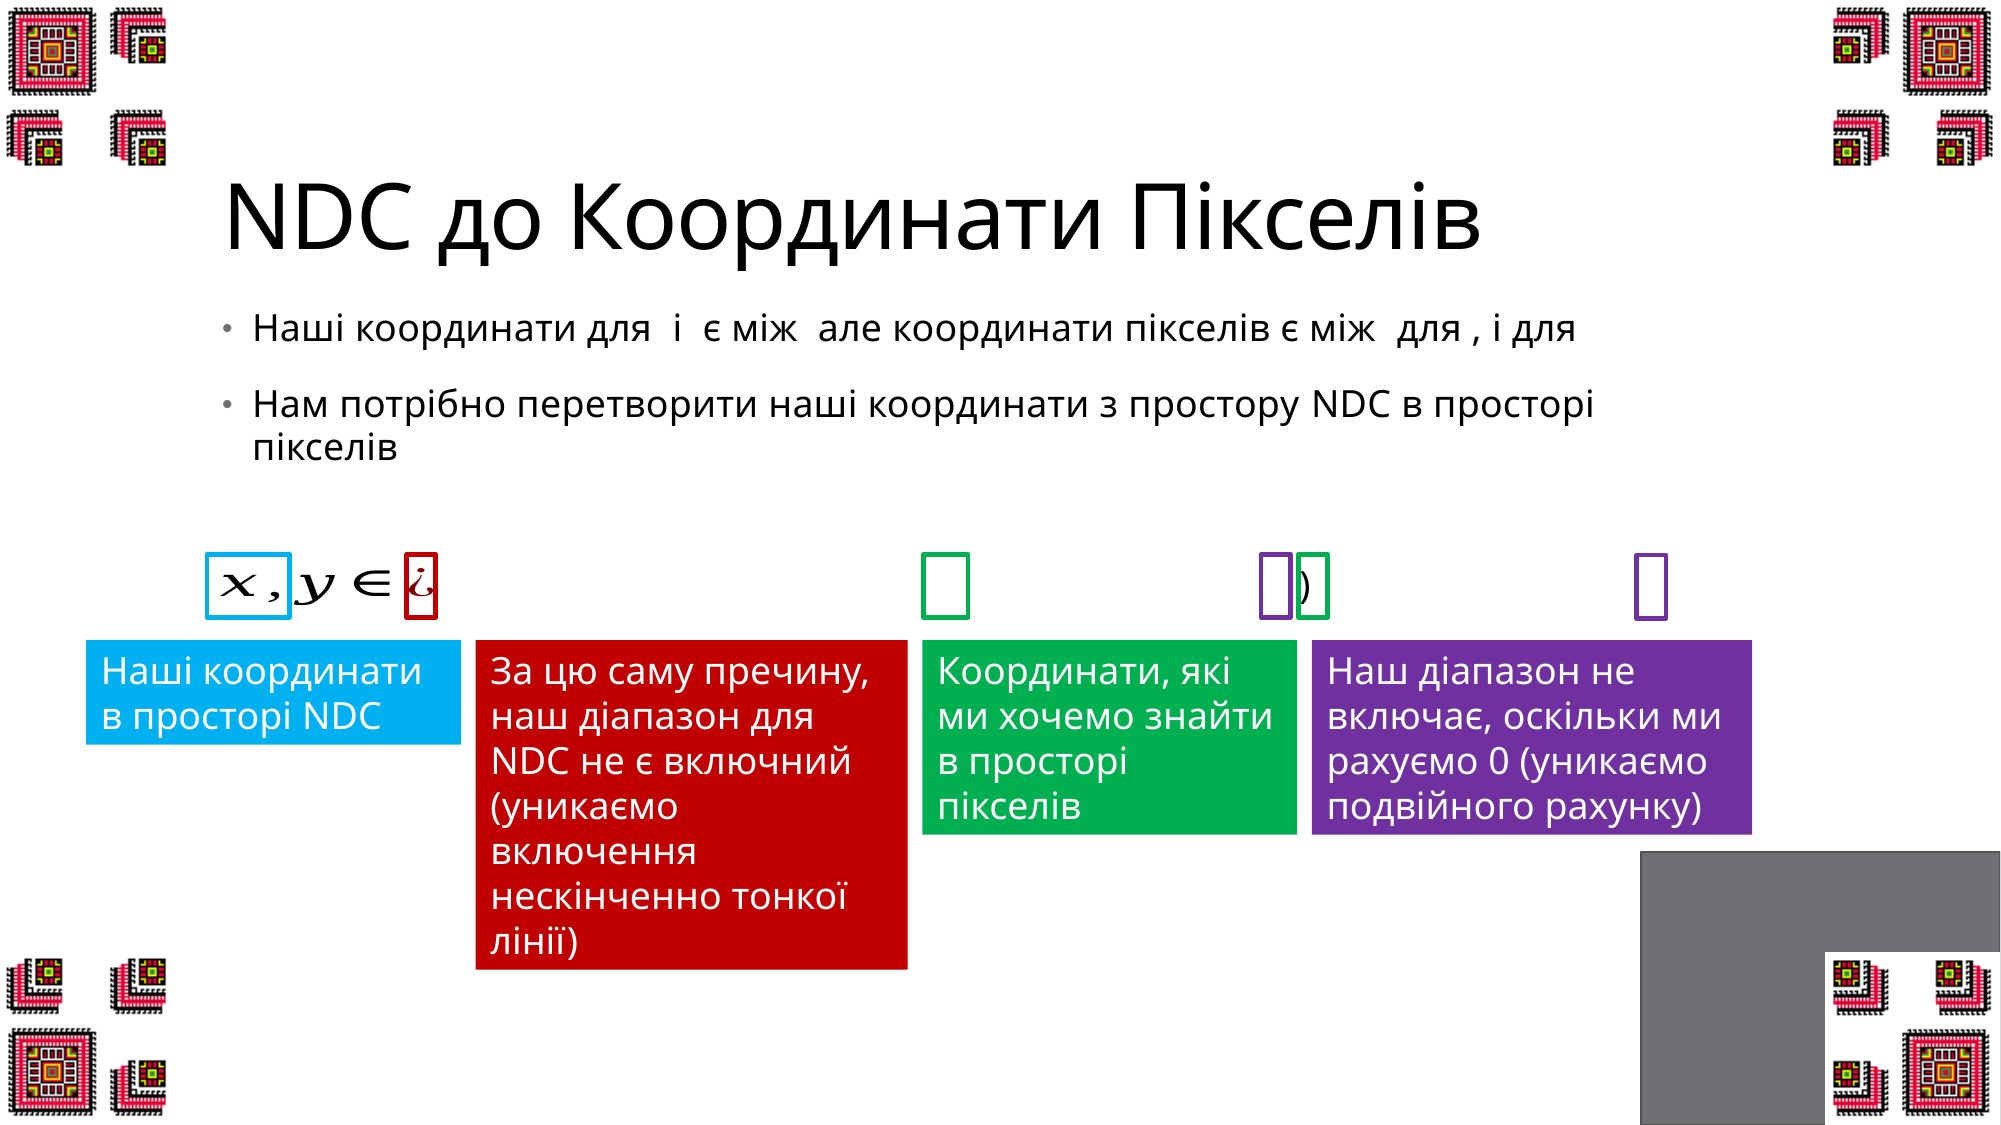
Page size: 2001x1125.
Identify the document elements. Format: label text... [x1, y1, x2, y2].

picture [1825, 0, 2000, 175]
picture [0, 0, 175, 175]
text_box Координати, які ми хочемо знайти в просторі пікселів [922, 640, 1298, 835]
text_box Наш діапазон не включає, оскільки ми рахуємо 0 (уникаємо подвійного рахунку) [1311, 640, 1753, 835]
text_box [1260, 553, 1291, 619]
picture [0, 950, 175, 1125]
title NDC до Координати Пікселів [206, 60, 1797, 278]
text_box [405, 553, 437, 619]
text_box [922, 553, 969, 619]
text_box [1297, 553, 1329, 619]
text_box Наші координати в просторі NDC [86, 640, 462, 745]
text_box За цю саму пречину, наш діапазон для NDC не є включний (уникаємо включення нескінченно тонкої лінії) [475, 640, 908, 970]
text_box [206, 553, 290, 619]
text_box [1636, 554, 1667, 620]
picture [1825, 952, 2000, 1125]
